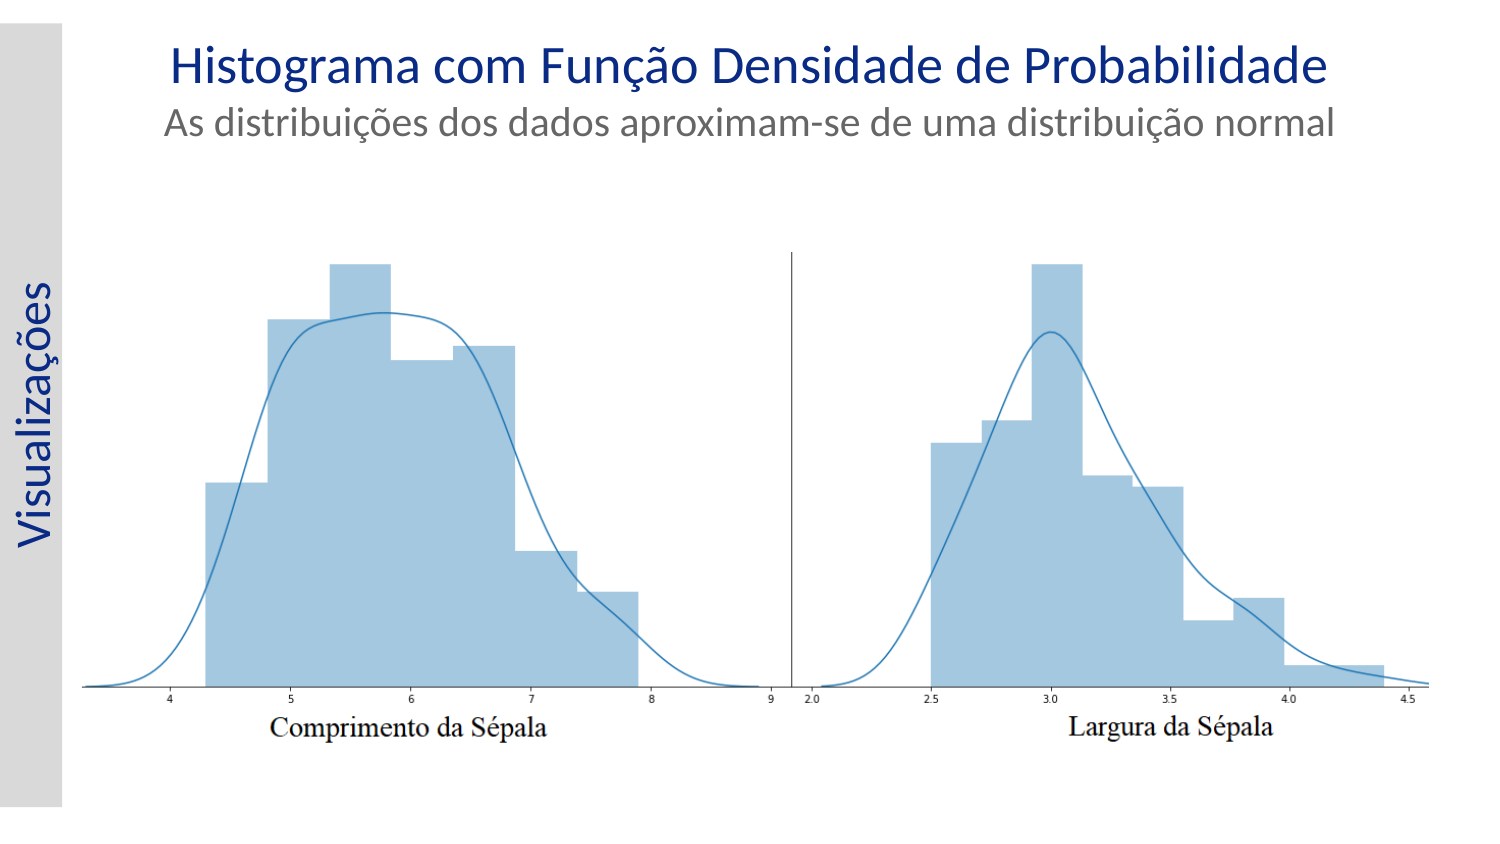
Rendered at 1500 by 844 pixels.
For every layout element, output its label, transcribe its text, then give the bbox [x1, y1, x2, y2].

text_box Visualizações [0, 23, 63, 808]
text_box [1038, 88, 1402, 156]
picture [81, 252, 1437, 746]
text_box Histograma com Função Densidade de Probabilidade As distribuições dos dados aproximam-se de uma distribuição normal [81, 29, 1419, 156]
